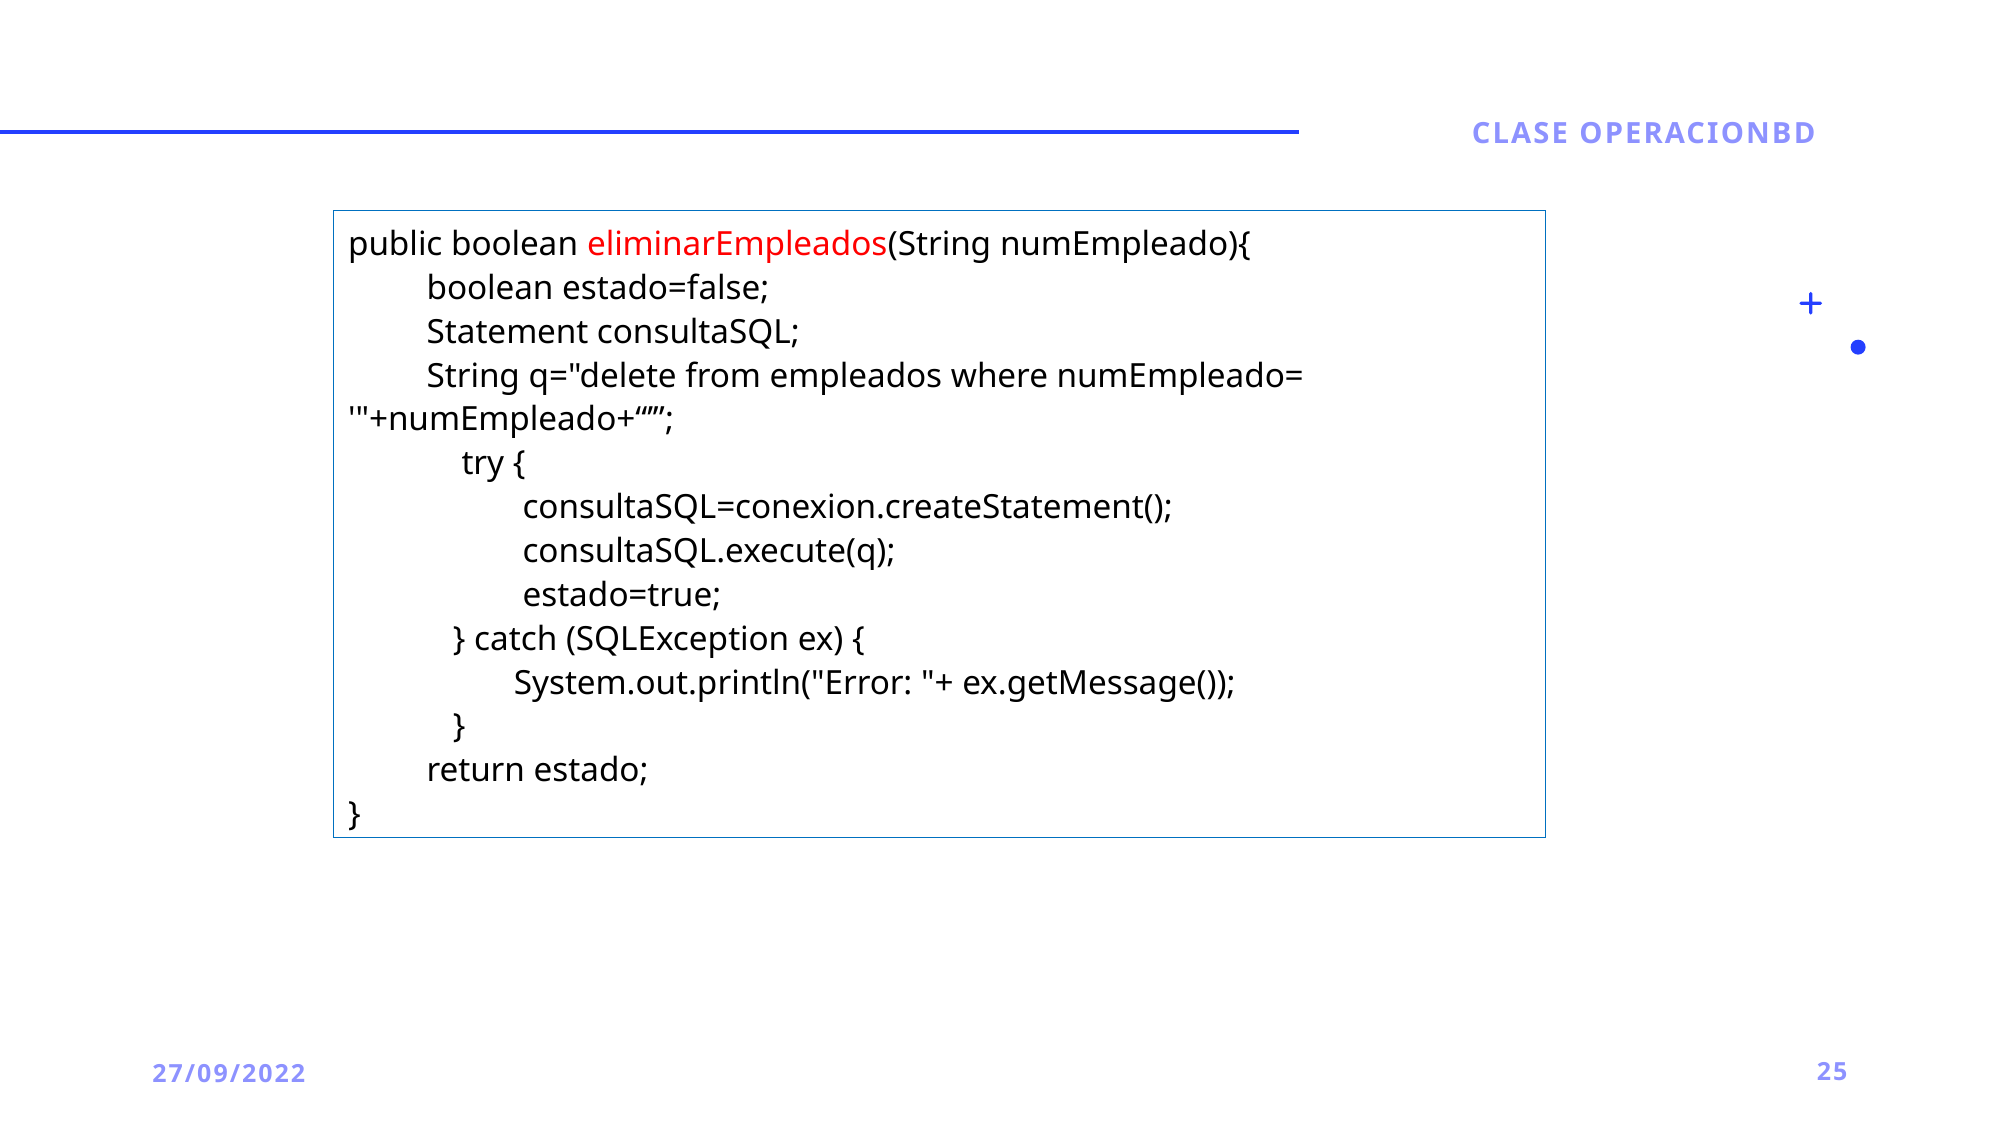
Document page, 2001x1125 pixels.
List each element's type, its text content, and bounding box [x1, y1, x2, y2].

footer Clase operacionbd [1306, 101, 1982, 162]
list public boolean eliminarEmpleados(String numEmpleado){ boolean estado=false; Statement consultaSQL; String q="delete from empleados where numEmpleado= '"+numEmpleado+“’”; try { consultaSQL=conexion.createStatement(); consultaSQL.execute(q); estado=true; } catch (SQLException ex) { System.out.println("Error: "+ ex.getMessage()); } return estado; } [333, 210, 1546, 838]
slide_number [137, 1042, 588, 1103]
slide_number 25 [1412, 1042, 1863, 1103]
